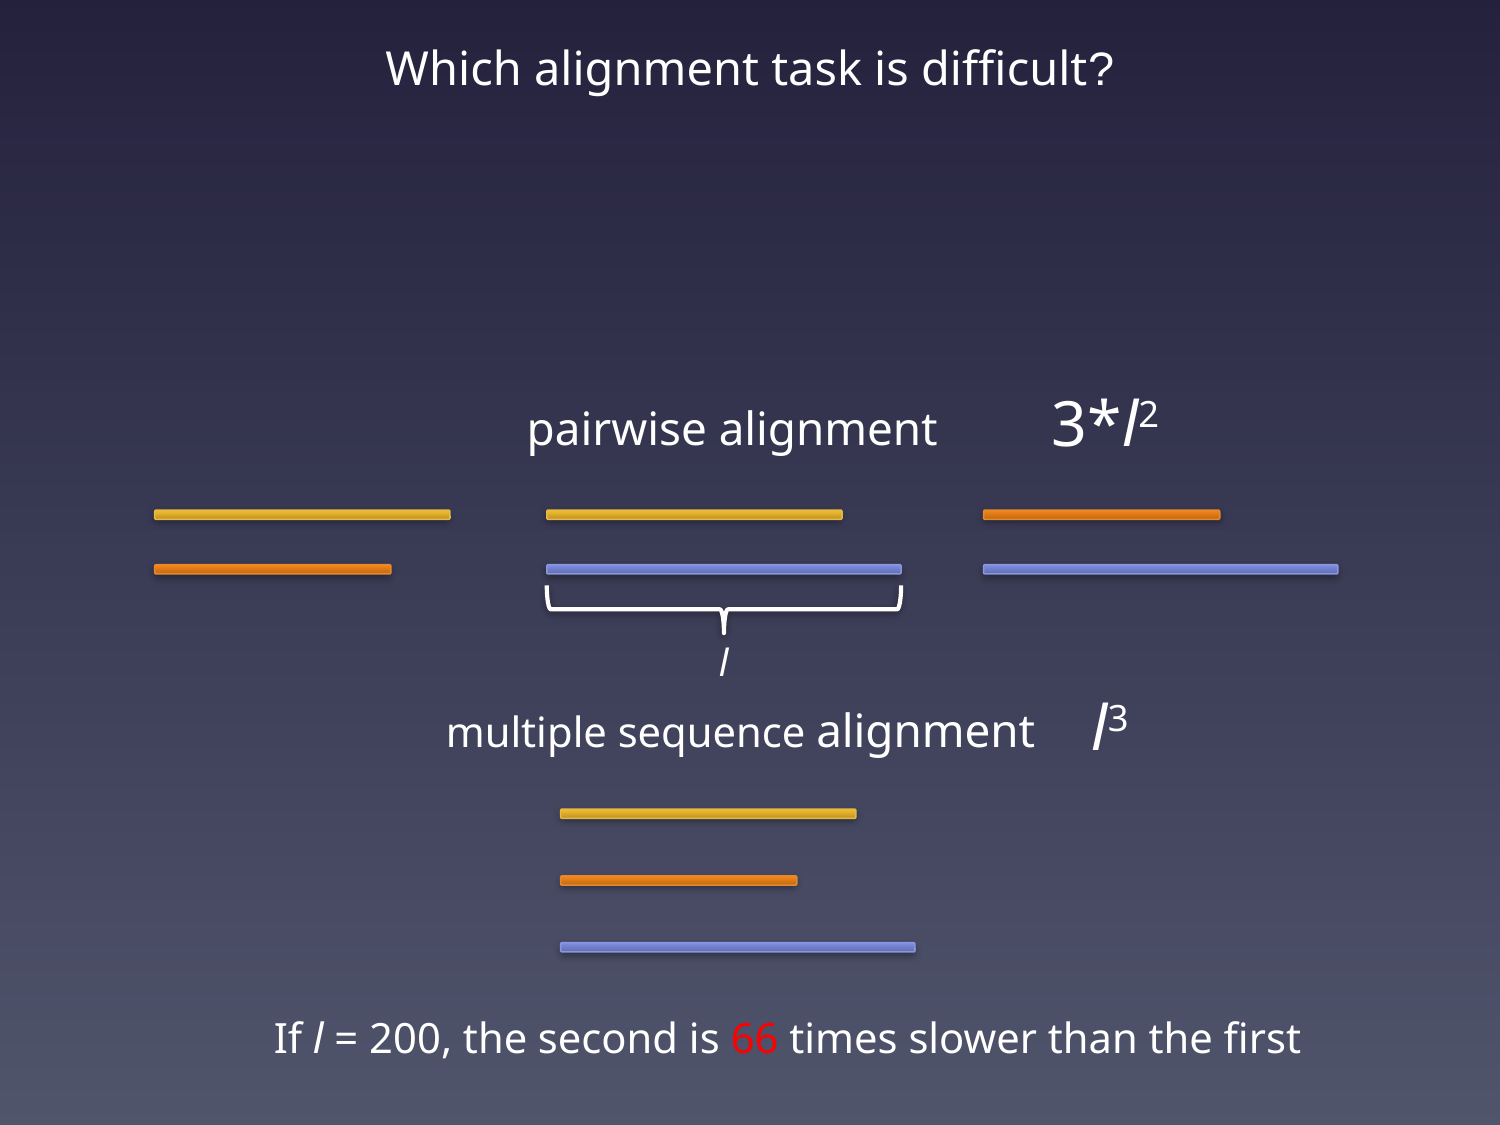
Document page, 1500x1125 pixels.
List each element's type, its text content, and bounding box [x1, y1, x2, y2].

text_box [982, 509, 1221, 521]
text_box l3 [1001, 680, 1242, 771]
text_box multiple sequence alignment [355, 694, 1001, 765]
text_box [982, 563, 1339, 575]
text_box [153, 563, 392, 575]
title Which alignment task is difficult? [85, 30, 1415, 161]
text_box If l = 200, the second is 66 times slower than the first [184, 1003, 1316, 1069]
text_box 3*l2 [962, 376, 1223, 466]
text_box [559, 941, 916, 953]
text_box [559, 808, 857, 820]
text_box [546, 585, 902, 693]
text_box pairwise alignment [468, 392, 921, 464]
text_box [153, 509, 451, 521]
text_box [546, 509, 843, 521]
text_box [559, 875, 798, 886]
text_box [546, 563, 902, 575]
